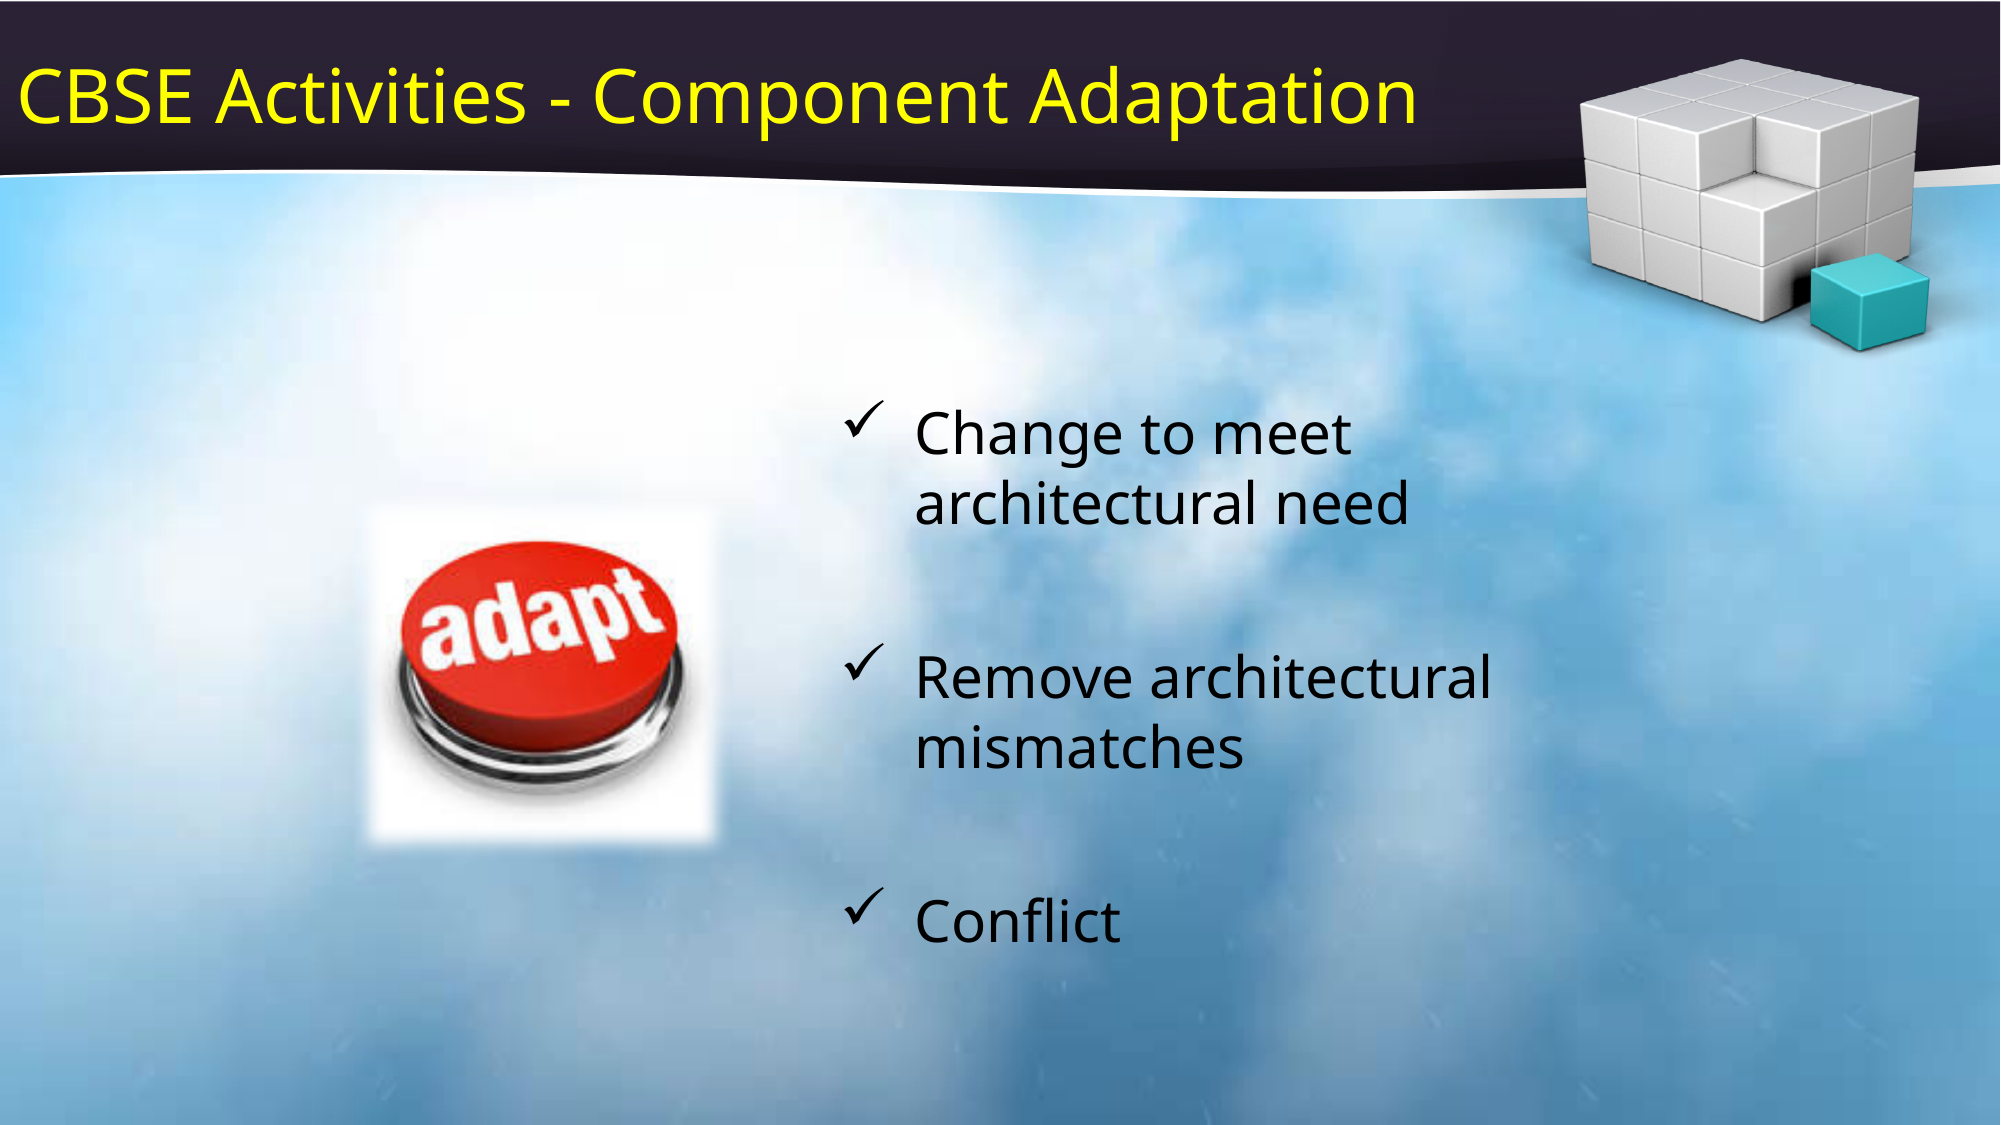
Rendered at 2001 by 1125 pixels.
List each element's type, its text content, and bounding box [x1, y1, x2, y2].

picture [0, 0, 2001, 1125]
text_box Conflict [825, 876, 1550, 962]
text_box Change to meet architectural need [825, 389, 1688, 544]
text_box Remove architectural mismatches [825, 632, 1688, 788]
title CBSE Activities - Component Adaptation [1, 0, 1439, 189]
